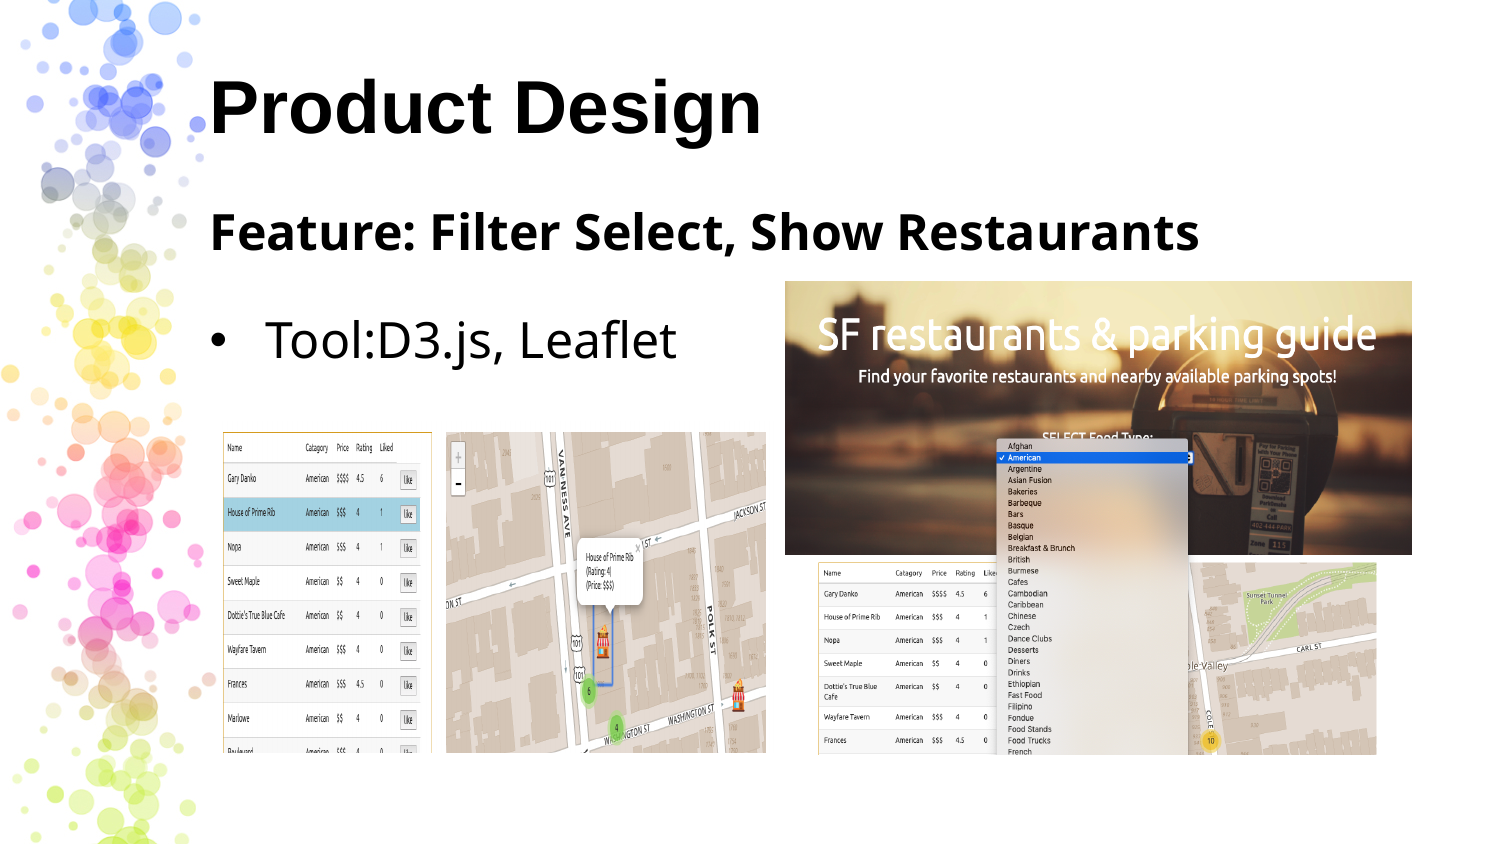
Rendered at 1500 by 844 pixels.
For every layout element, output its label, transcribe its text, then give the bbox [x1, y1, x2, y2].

picture [0, 0, 1500, 844]
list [785, 281, 1412, 755]
title Product Design [194, 33, 1425, 175]
list Tool:D3.js, Leaflet [194, 301, 715, 381]
list Feature: Filter Select, Show Restaurants [194, 188, 1223, 268]
